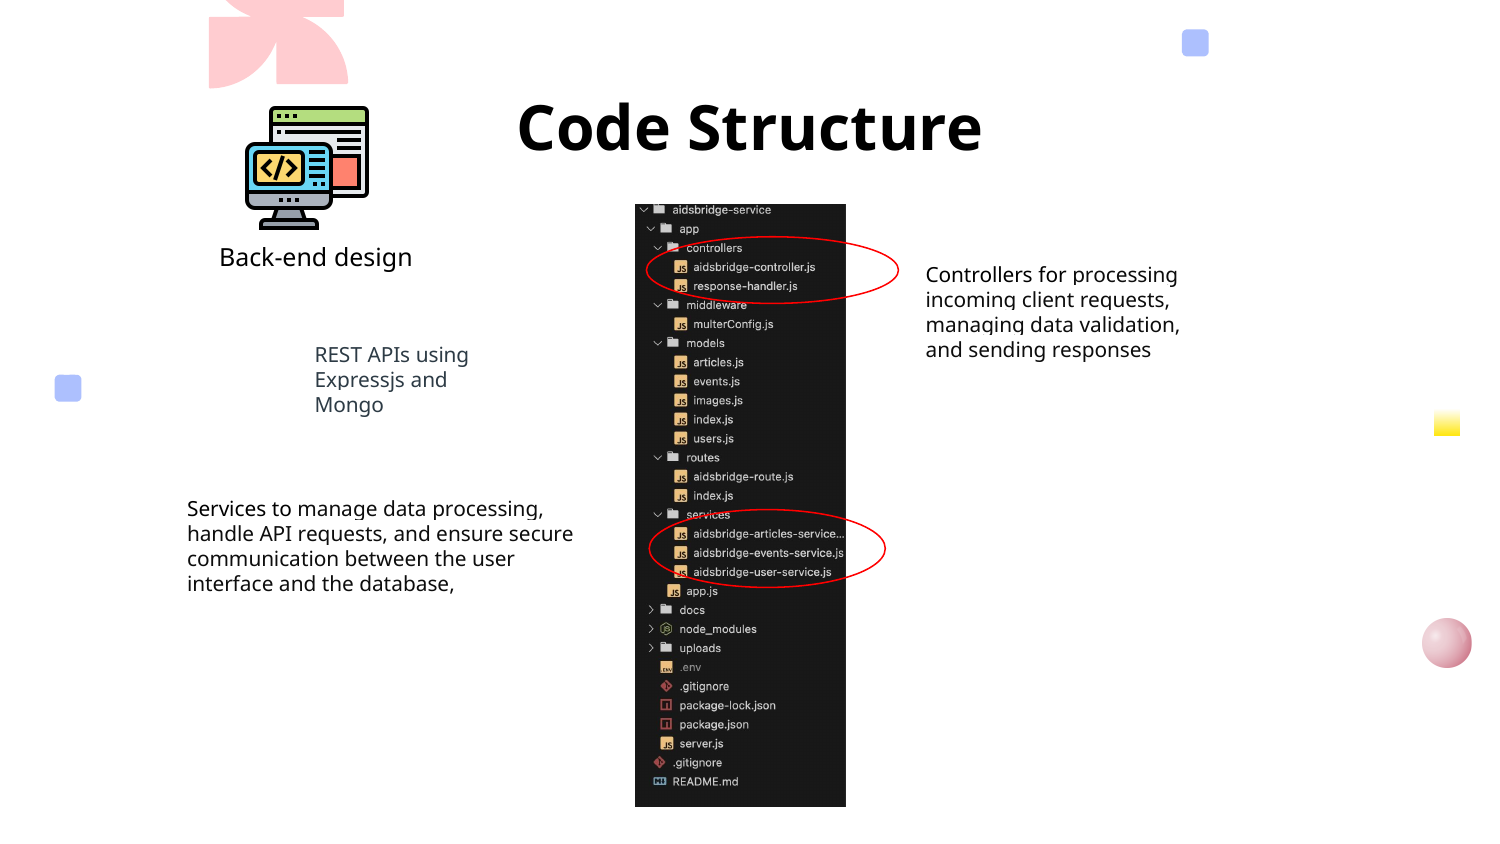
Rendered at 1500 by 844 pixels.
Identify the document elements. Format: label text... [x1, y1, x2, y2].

text_box [851, 244, 899, 297]
title Code Structure [118, 72, 1382, 167]
picture [635, 204, 847, 808]
text_box REST APIs using Expressjs and Mongo [299, 309, 519, 412]
text_box Services to manage data processing, handle API requests, and ensure secure communication between the user interface and the database, [172, 481, 607, 618]
text_box Controllers for processing incoming client requests, managing data validation, and sending responses [910, 246, 1198, 396]
text_box Back-end design [204, 226, 470, 256]
picture [1422, 618, 1472, 668]
text_box [851, 521, 886, 576]
picture [243, 104, 371, 232]
